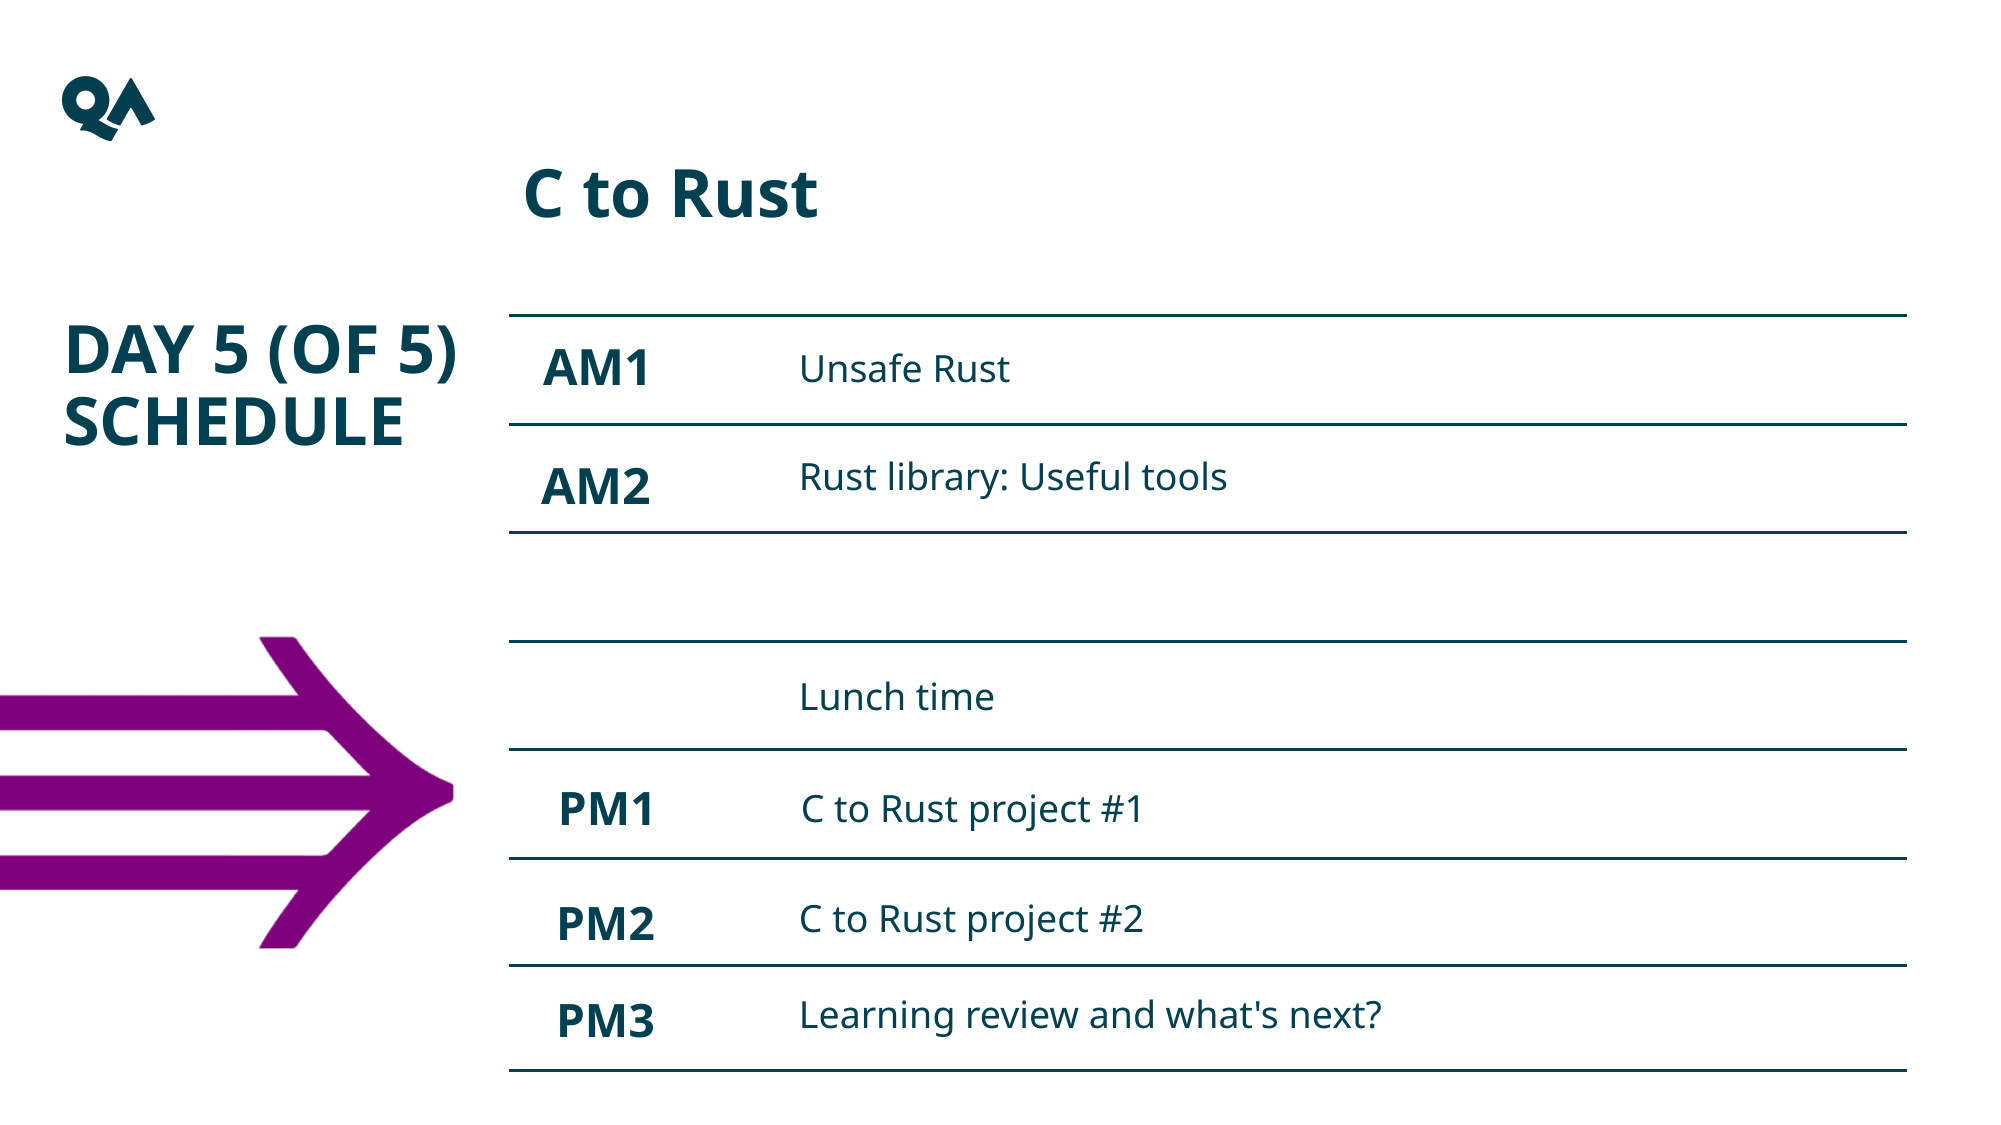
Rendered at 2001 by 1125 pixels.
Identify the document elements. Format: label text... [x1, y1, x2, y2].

text_box Learning review and what's next? [784, 983, 1787, 1044]
list Day 5 (of 5) schedule [63, 315, 477, 638]
picture [0, 602, 476, 963]
list C to Rust project #1 [800, 784, 1882, 1125]
text_box Unsafe Rust [784, 337, 1937, 398]
picture [44, 62, 173, 153]
text_box C to Rust [507, 143, 835, 239]
list AM2 [541, 454, 698, 525]
list AM1 [543, 335, 700, 406]
text_box C to Rust project #2 [784, 887, 1787, 947]
